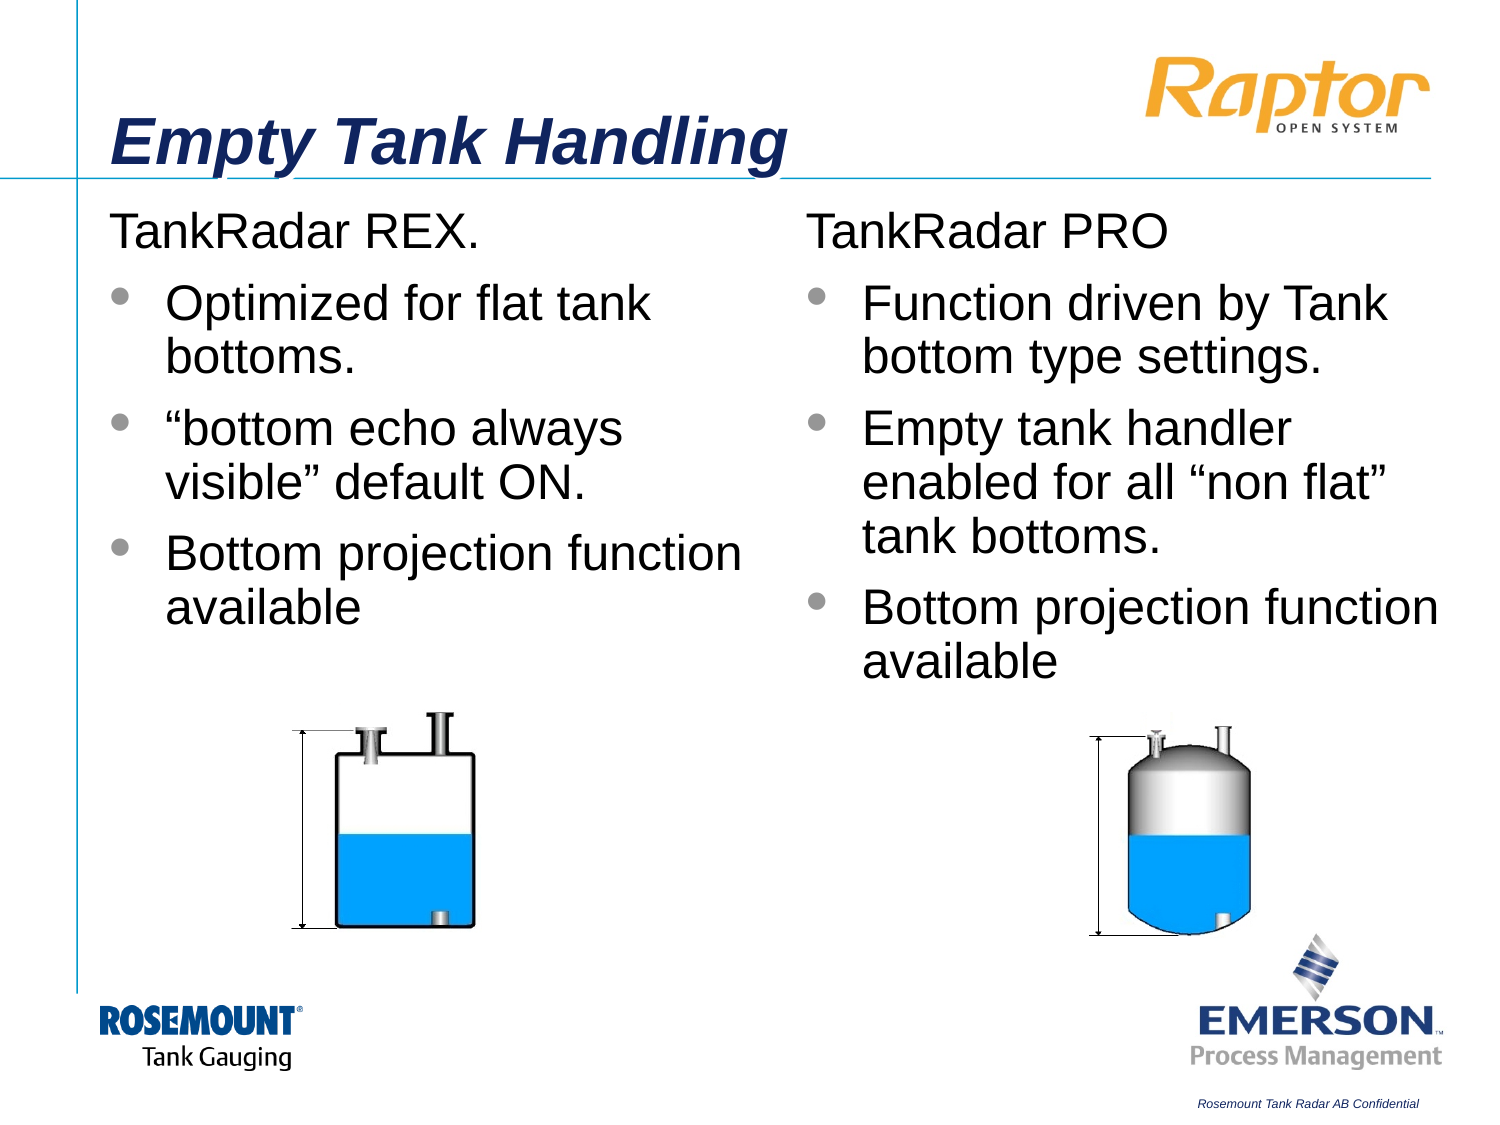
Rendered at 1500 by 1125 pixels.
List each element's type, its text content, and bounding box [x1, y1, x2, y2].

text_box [218, 680, 482, 937]
title Empty Tank Handling [95, 66, 1342, 186]
picture [1173, 944, 1461, 1098]
list TankRadar PRO Function driven by Tank bottom type settings. Empty tank handler enabled for all “non flat” tank bottoms. Bottom projection function available [790, 197, 1463, 944]
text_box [1021, 703, 1257, 941]
picture [1139, 54, 1436, 135]
picture [100, 1005, 303, 1071]
list TankRadar REX. Optimized for flat tank bottoms. “bottom echo always visible” default ON. Bottom projection function available [93, 197, 766, 944]
